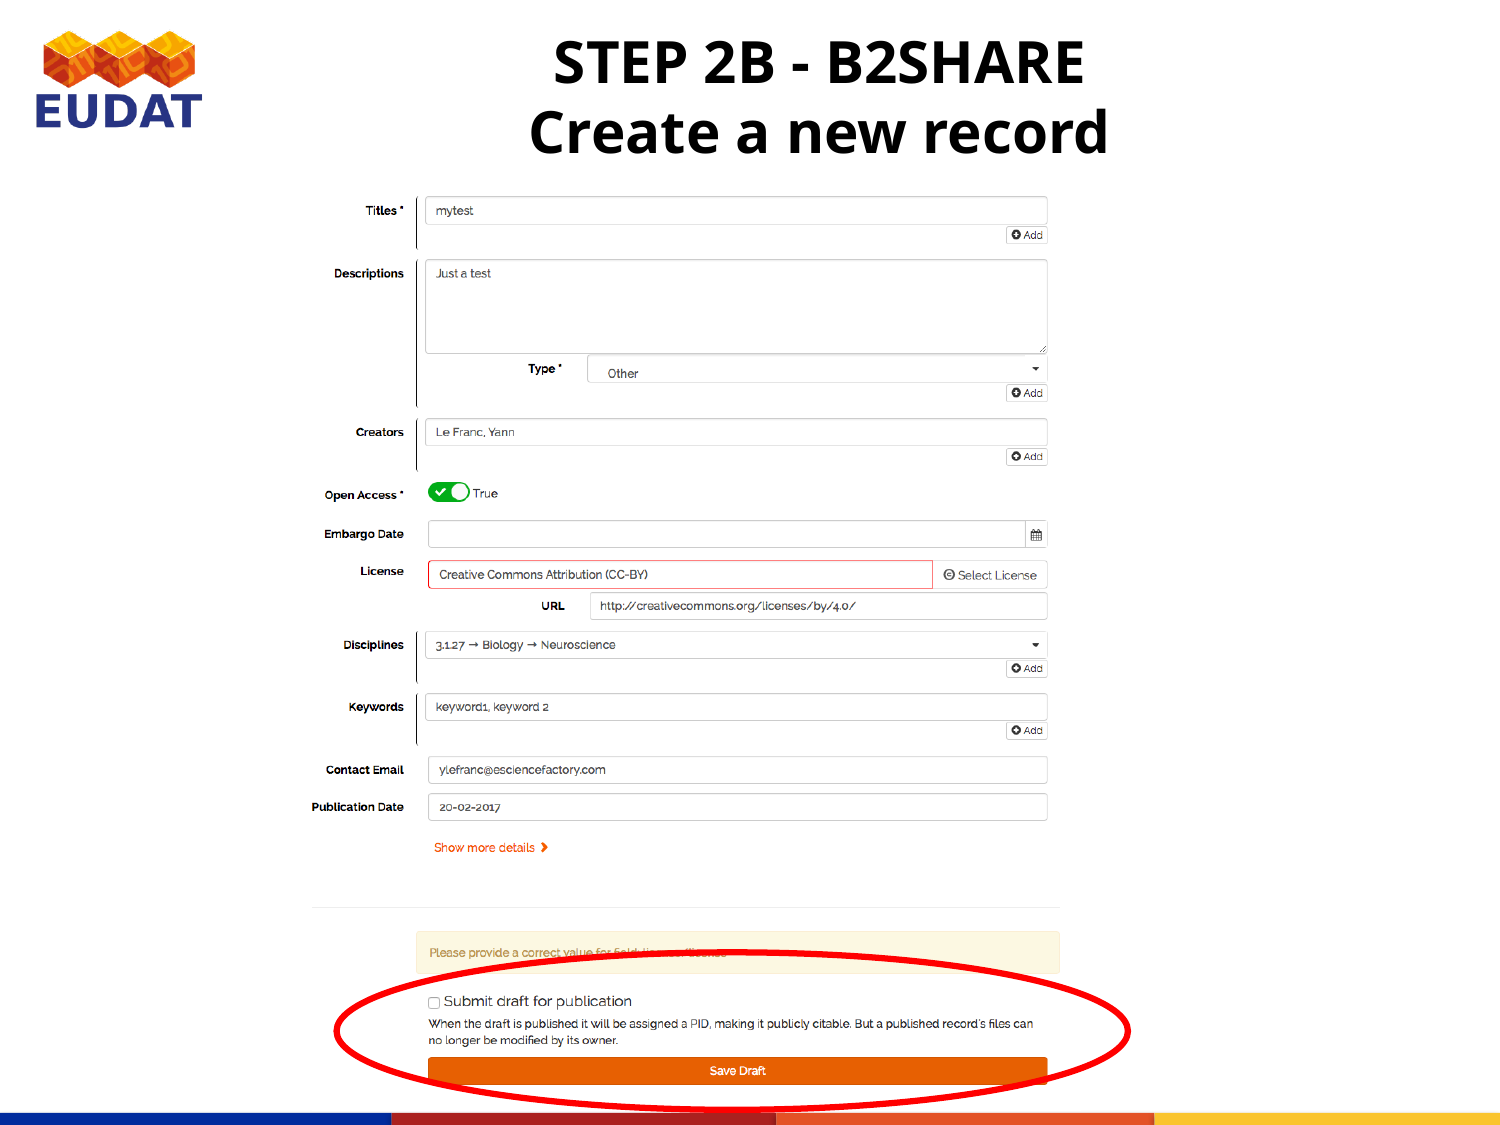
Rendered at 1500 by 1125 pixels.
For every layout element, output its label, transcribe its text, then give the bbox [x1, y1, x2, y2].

text_box STEP 2B - B2SHARE Create a new record [213, 18, 1427, 161]
picture [312, 196, 1081, 1111]
picture [8, 0, 210, 161]
text_box [1087, 993, 1131, 1069]
